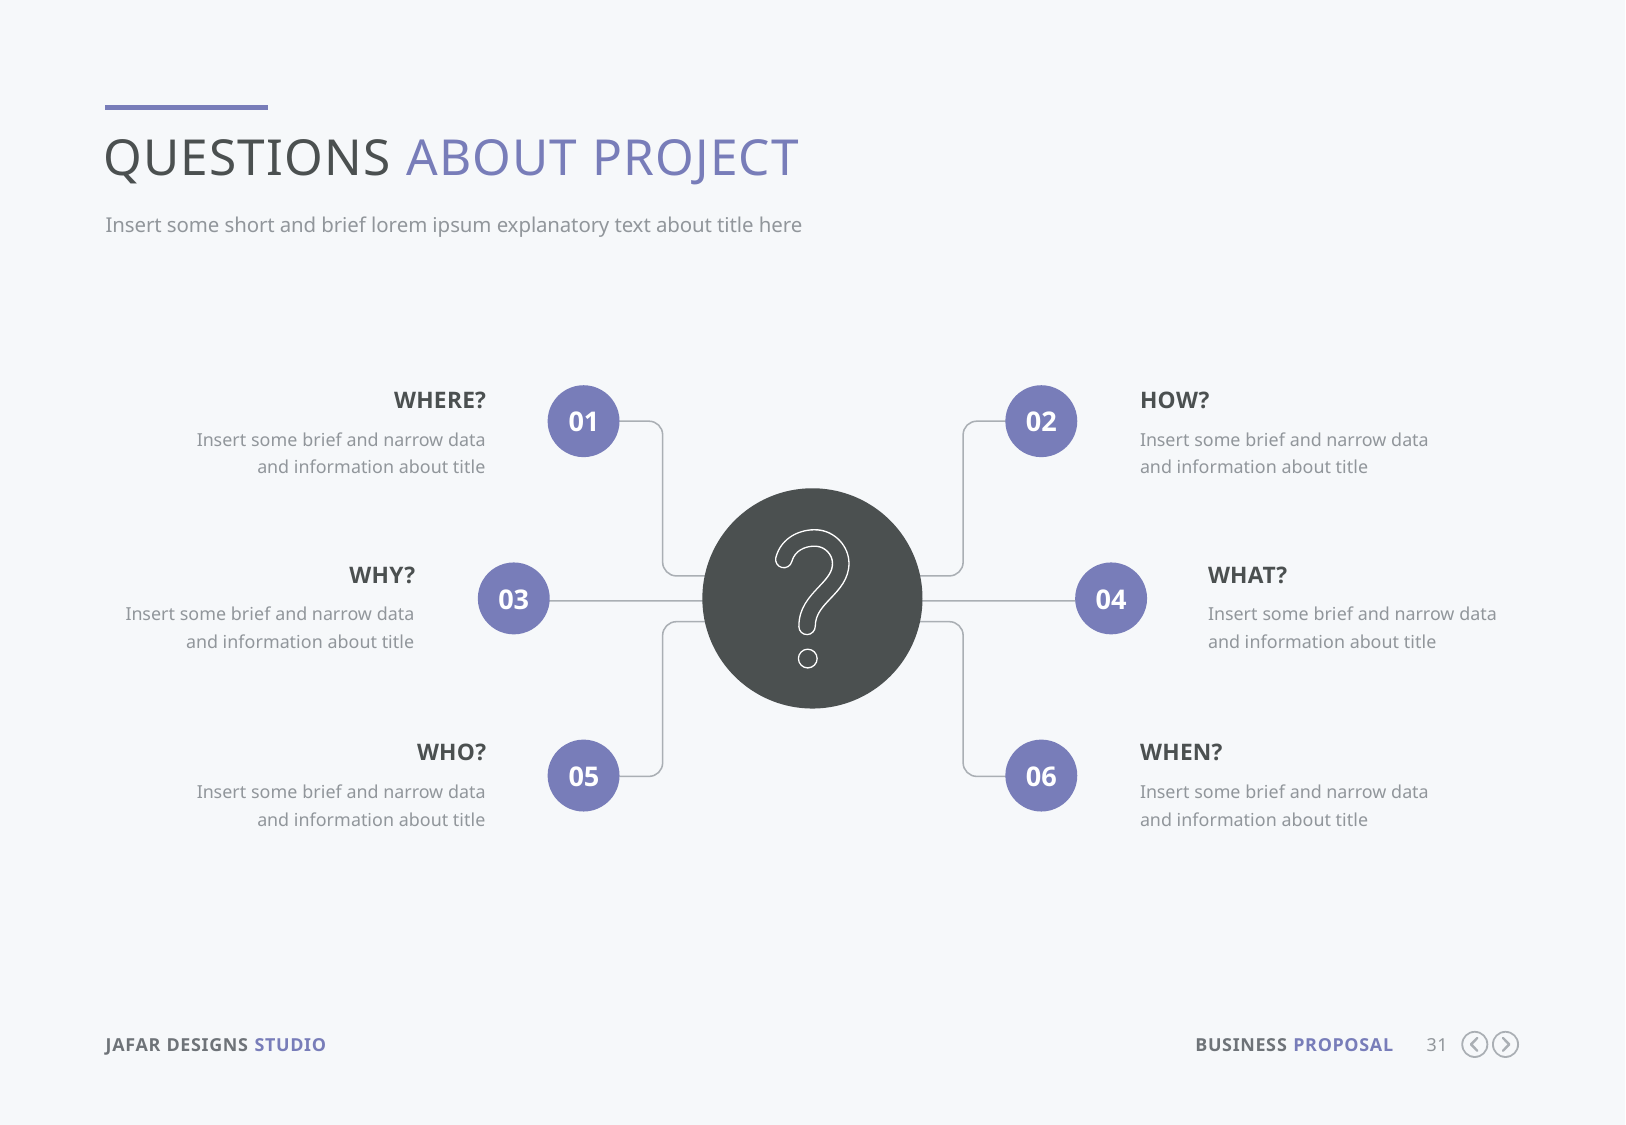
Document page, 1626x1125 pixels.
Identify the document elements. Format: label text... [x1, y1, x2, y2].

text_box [1139, 385, 1450, 479]
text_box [1005, 739, 1078, 812]
text_box [702, 488, 923, 709]
text_box [918, 421, 1005, 576]
text_box [918, 621, 1005, 777]
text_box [547, 739, 620, 812]
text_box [1208, 560, 1518, 654]
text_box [1139, 737, 1450, 831]
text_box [547, 385, 620, 458]
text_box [176, 737, 487, 831]
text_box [105, 560, 416, 654]
text_box [620, 621, 707, 777]
list Insert some short and brief lorem ipsum explanatory text about title here [105, 209, 1519, 241]
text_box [1075, 562, 1148, 635]
text_box [797, 648, 818, 669]
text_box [1005, 385, 1078, 458]
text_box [477, 562, 550, 635]
text_box [775, 529, 850, 636]
text_box [620, 421, 707, 576]
list Questions about project [103, 125, 1518, 188]
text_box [176, 385, 487, 479]
